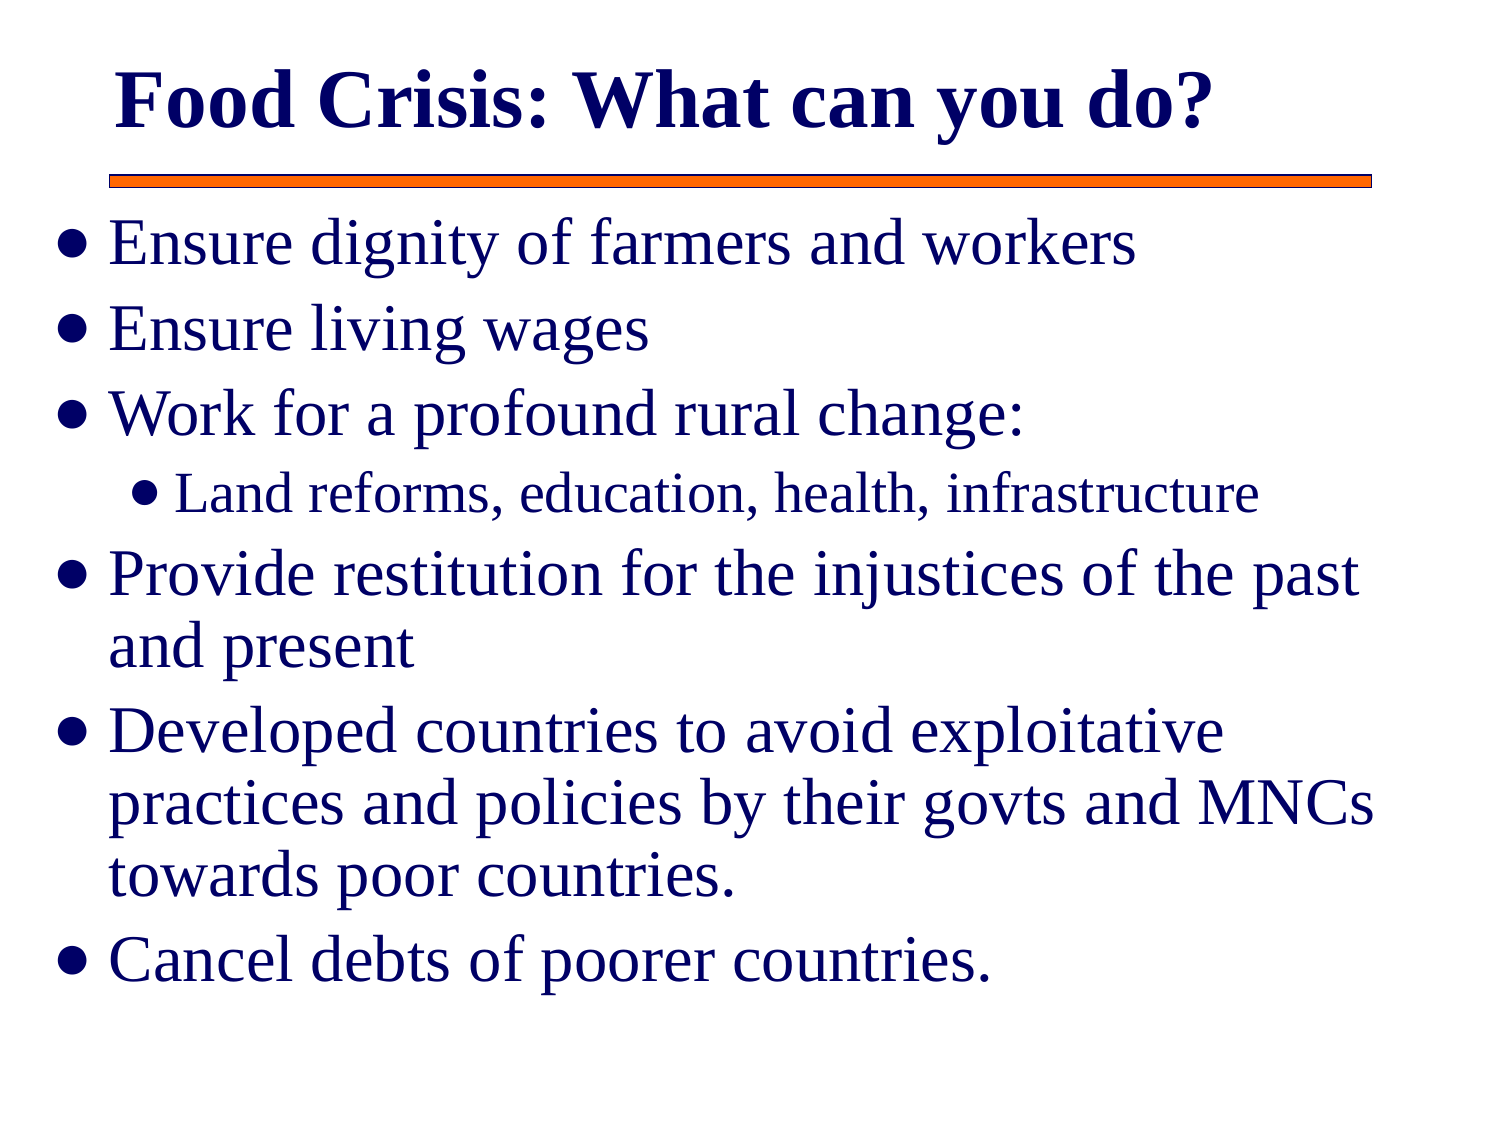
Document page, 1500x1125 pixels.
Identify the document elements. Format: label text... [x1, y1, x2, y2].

title Food Crisis: What can you do? [99, 12, 1375, 175]
list Ensure dignity of farmers and workers Ensure living wages Work for a profound rural change: Land reforms, education, health, infrastructure Provide restitution for the injustices of the past and present Developed countries to avoid exploitative practices and policies by their govts and MNCs towards poor countries. Cancel debts of poorer countries. [37, 200, 1475, 888]
